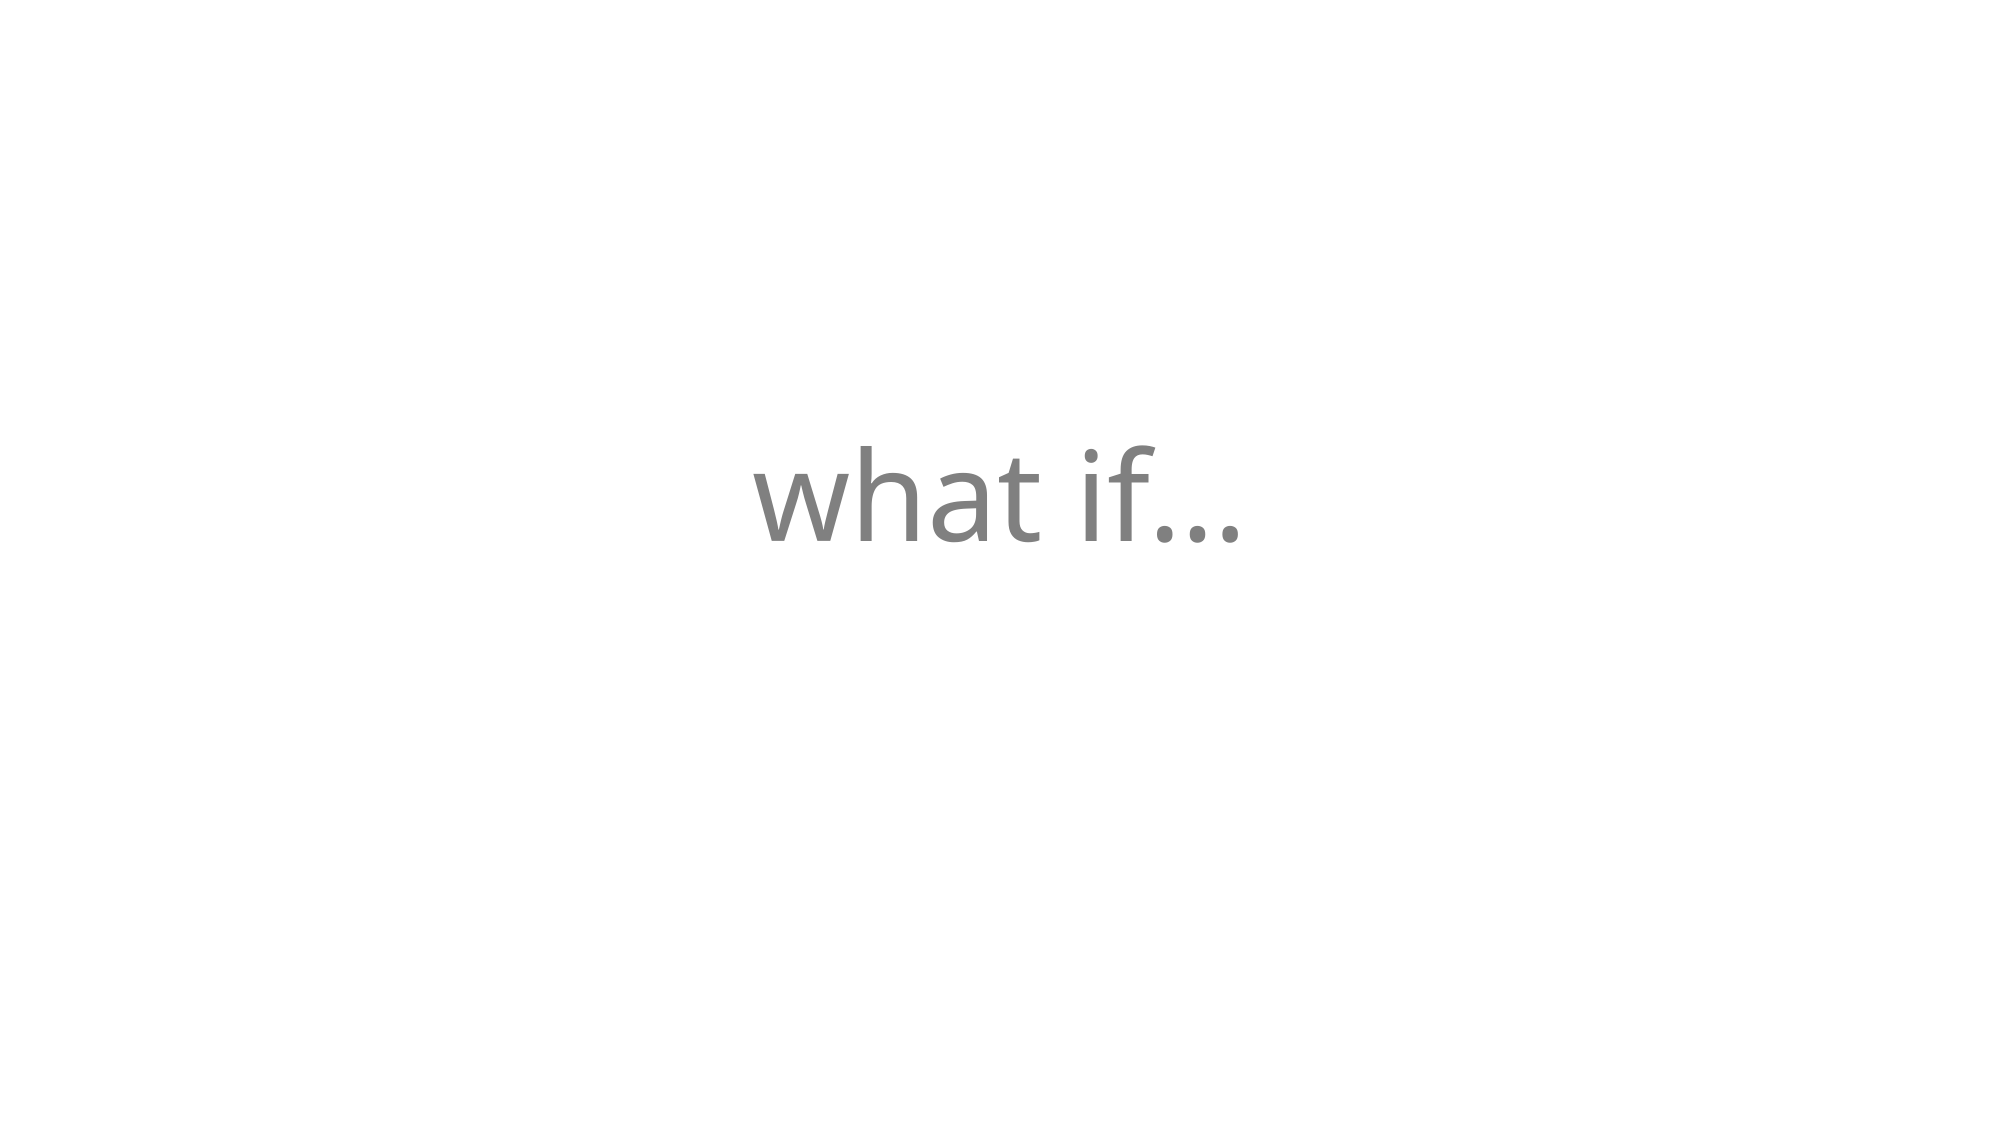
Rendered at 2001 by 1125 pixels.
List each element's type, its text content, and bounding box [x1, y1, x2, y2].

title what if… [249, 184, 1750, 576]
